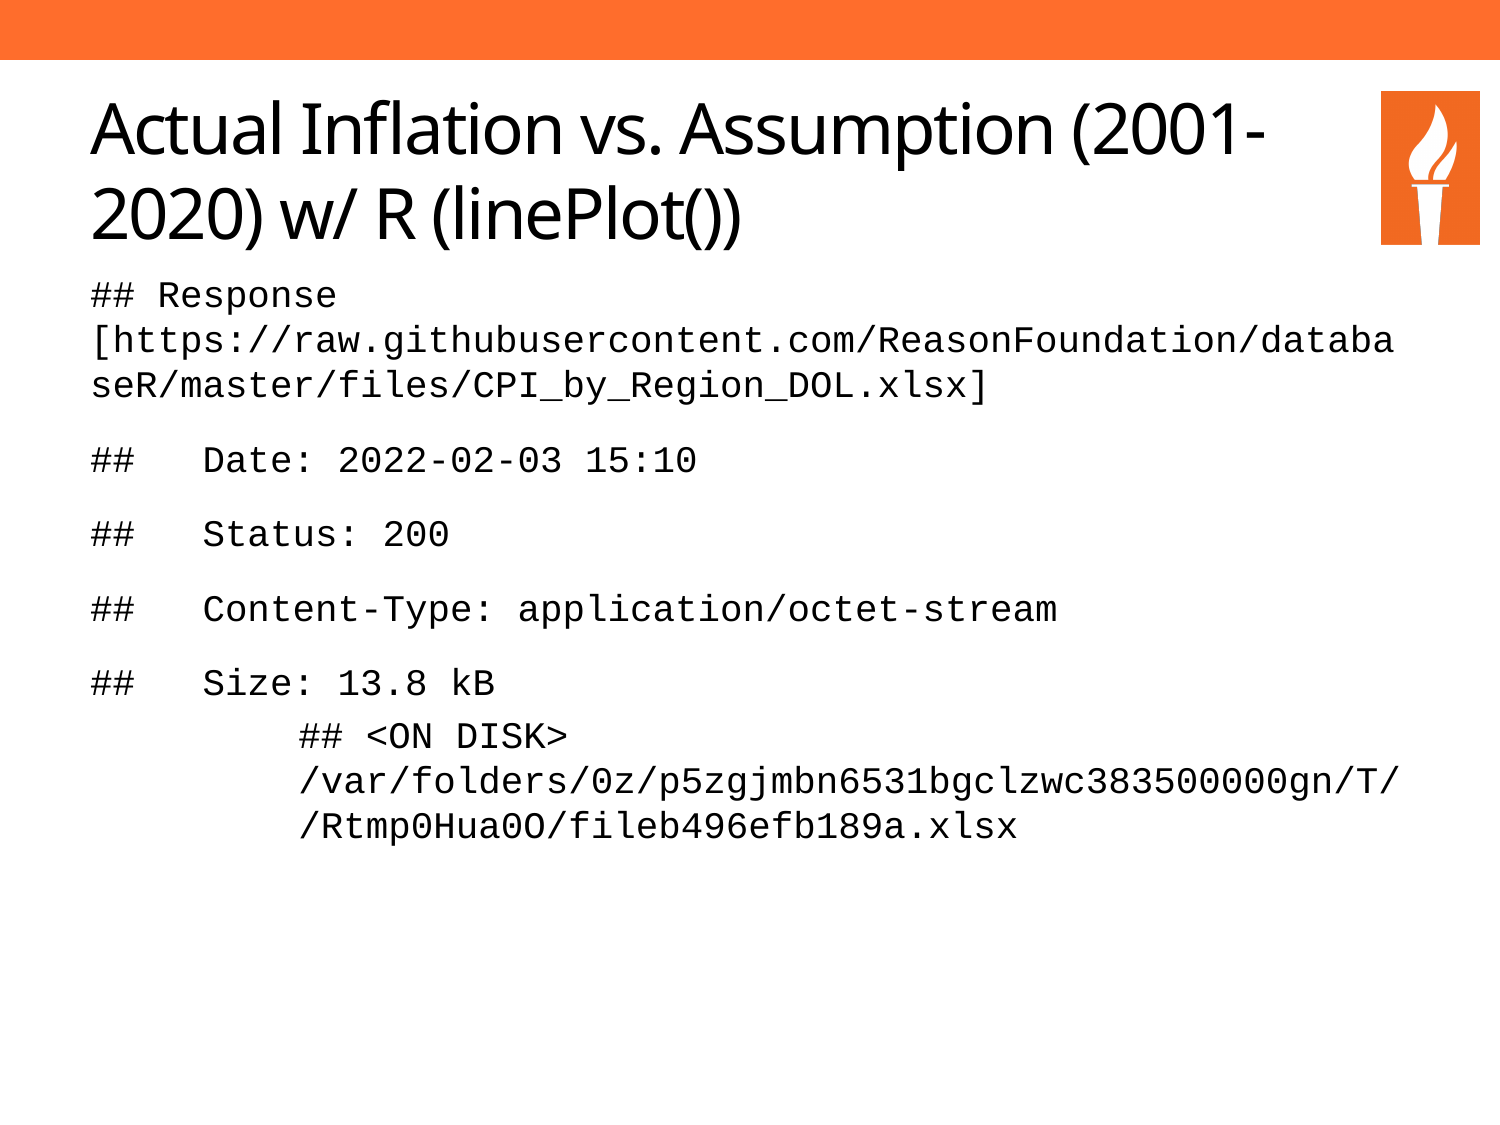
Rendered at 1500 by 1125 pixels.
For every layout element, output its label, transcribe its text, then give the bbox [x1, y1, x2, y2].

picture [1381, 91, 1480, 245]
title Actual Inflation vs. Assumption (2001-2020) w/ R (linePlot()) [75, 87, 1366, 250]
list ## Response [https://raw.githubusercontent.com/ReasonFoundation/databaseR/master/files/CPI_by_Region_DOL.xlsx] ## Date: 2022-02-03 15:10 ## Status: 200 ## Content-Type: application/octet-stream ## Size: 13.8 kB ## <ON DISK> /var/folders/0z/p5zgjmbn6531bgclzwc383500000gn/T//Rtmp0Hua0O/fileb496efb189a.xlsx [75, 262, 1425, 1064]
